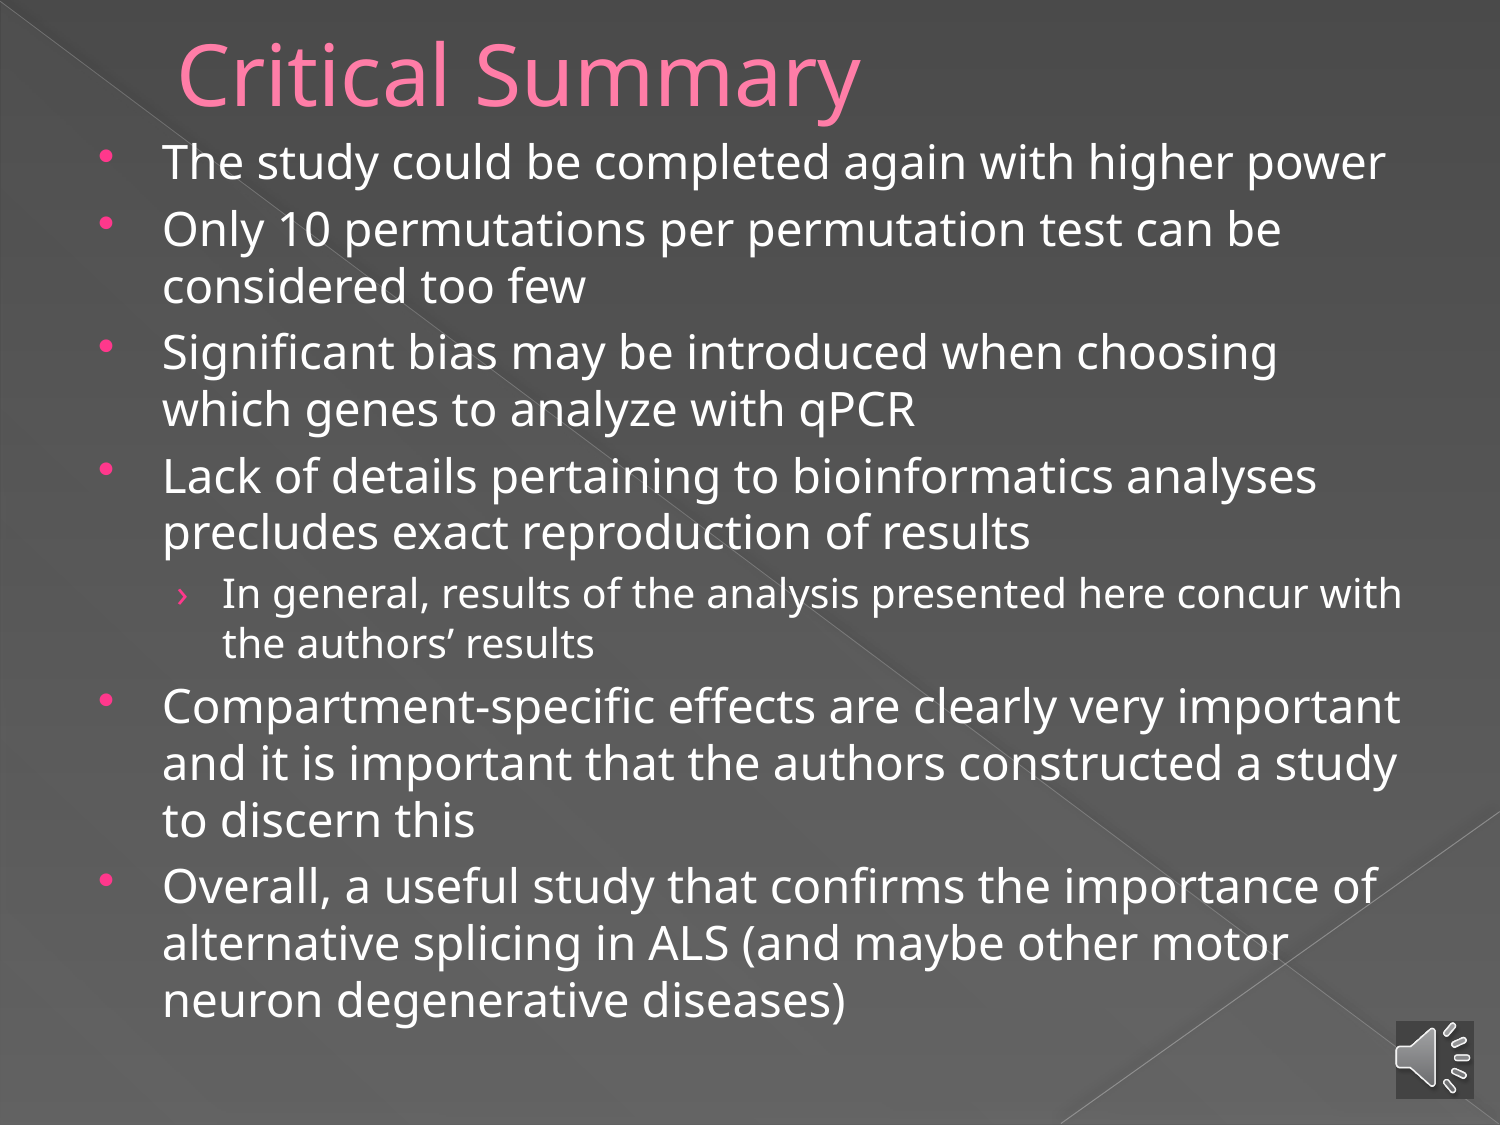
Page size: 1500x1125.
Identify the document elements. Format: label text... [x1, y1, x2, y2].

list The study could be completed again with higher power Only 10 permutations per permutation test can be considered too few Significant bias may be introduced when choosing which genes to analyze with qPCR Lack of details pertaining to bioinformatics analyses precludes exact reproduction of results In general, results of the analysis presented here concur with the authors’ results Compartment-specific effects are clearly very important and it is important that the authors constructed a study to discern this Overall, a useful study that confirms the importance of alternative splicing in ALS (and maybe other motor neuron degenerative diseases) [75, 125, 1425, 1088]
picture [1394, 1019, 1476, 1101]
title Critical Summary [75, 12, 1425, 125]
